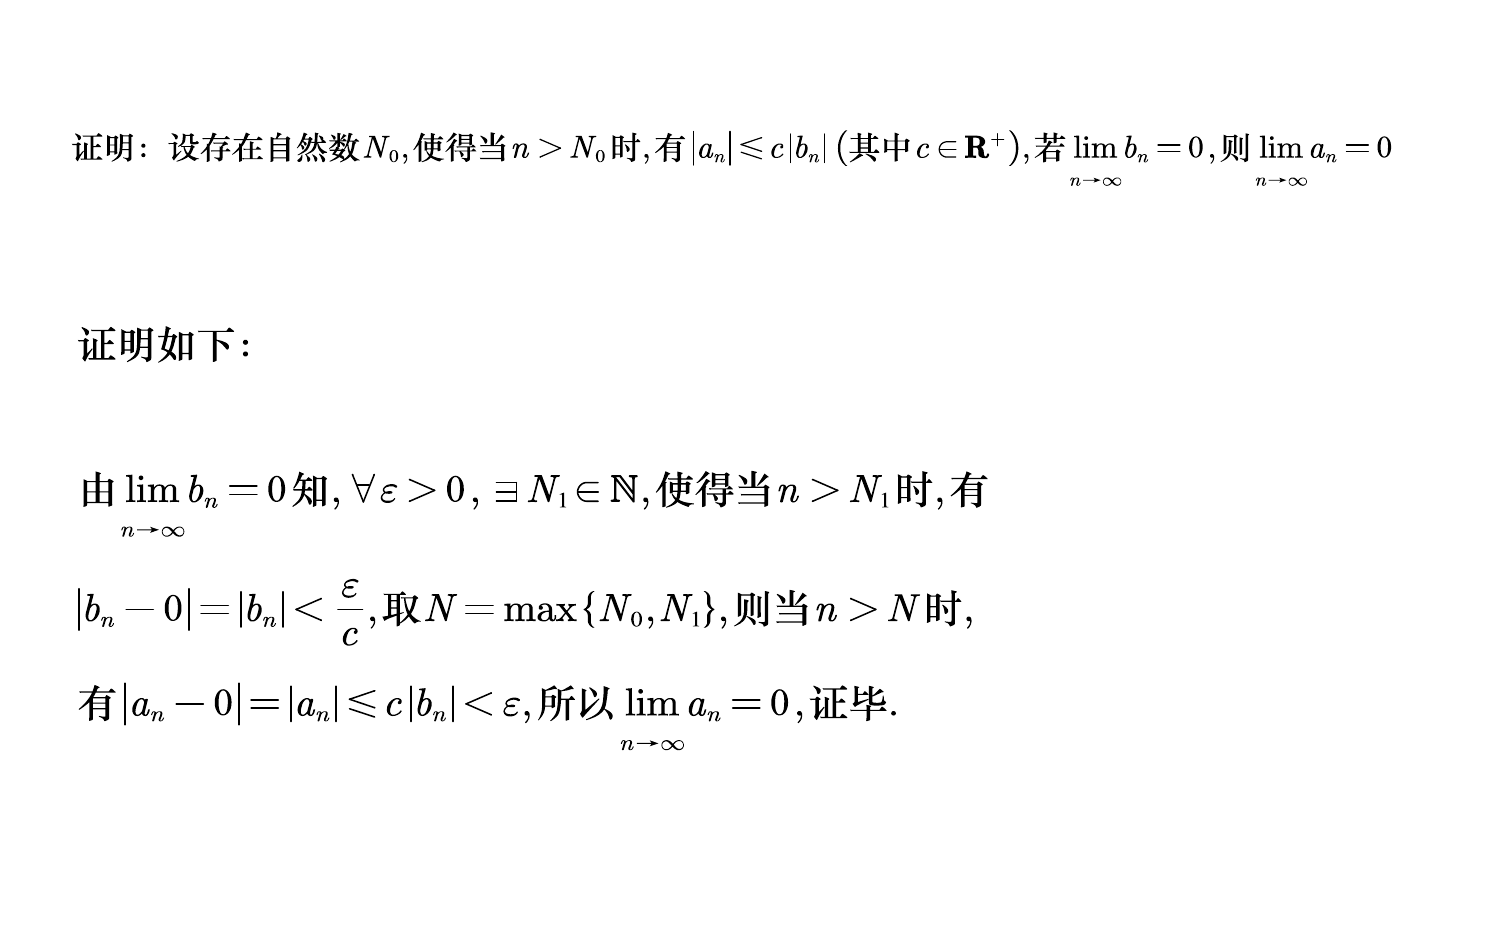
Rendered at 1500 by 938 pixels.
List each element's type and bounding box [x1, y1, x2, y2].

text_box [68, 122, 1398, 197]
text_box [68, 314, 997, 764]
